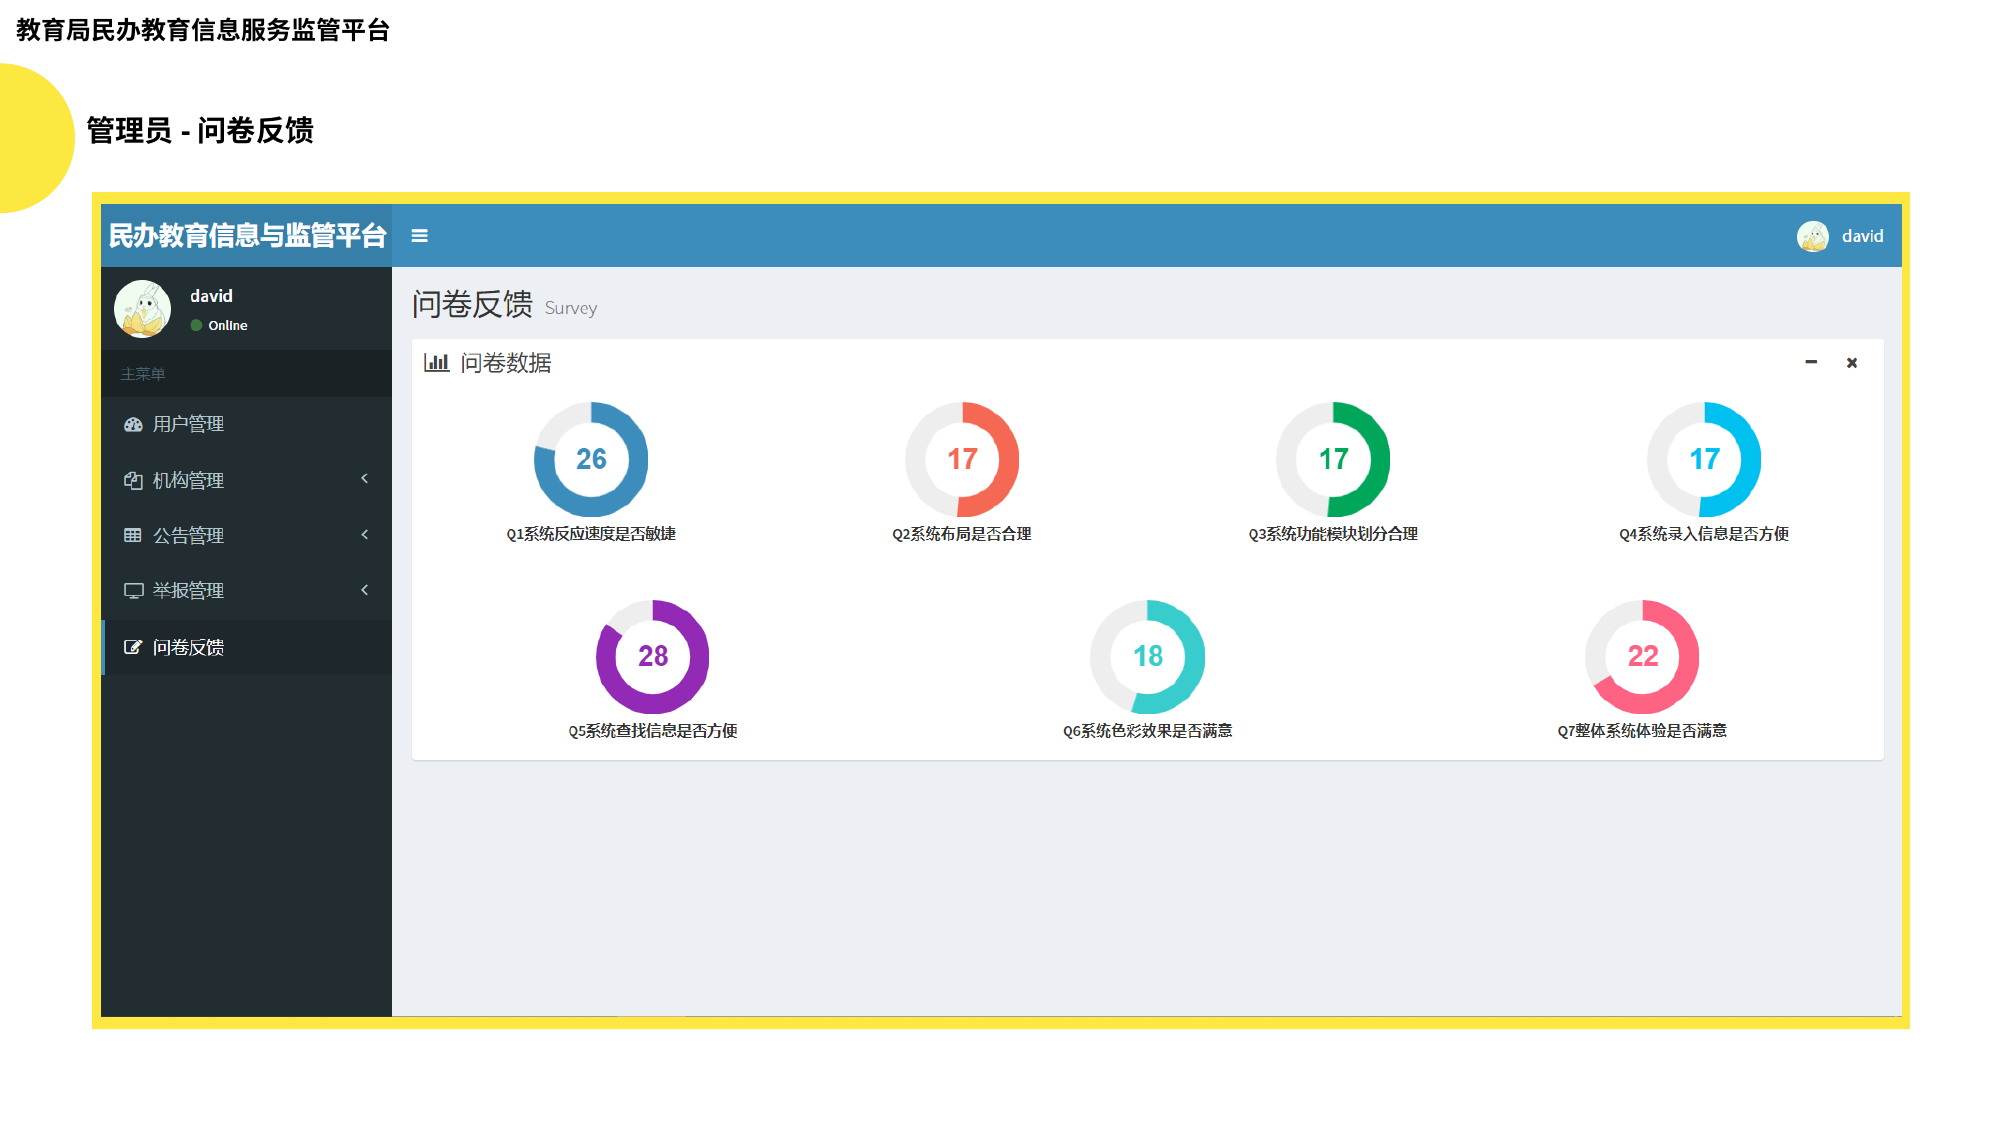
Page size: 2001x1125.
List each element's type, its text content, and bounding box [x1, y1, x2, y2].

picture [100, 204, 1902, 1018]
text_box 教育局民办教育信息服务监管平台 [2, 7, 407, 98]
text_box 管理员-问卷反馈 [71, 105, 330, 155]
text_box [91, 191, 1911, 1030]
text_box [0, 62, 77, 215]
